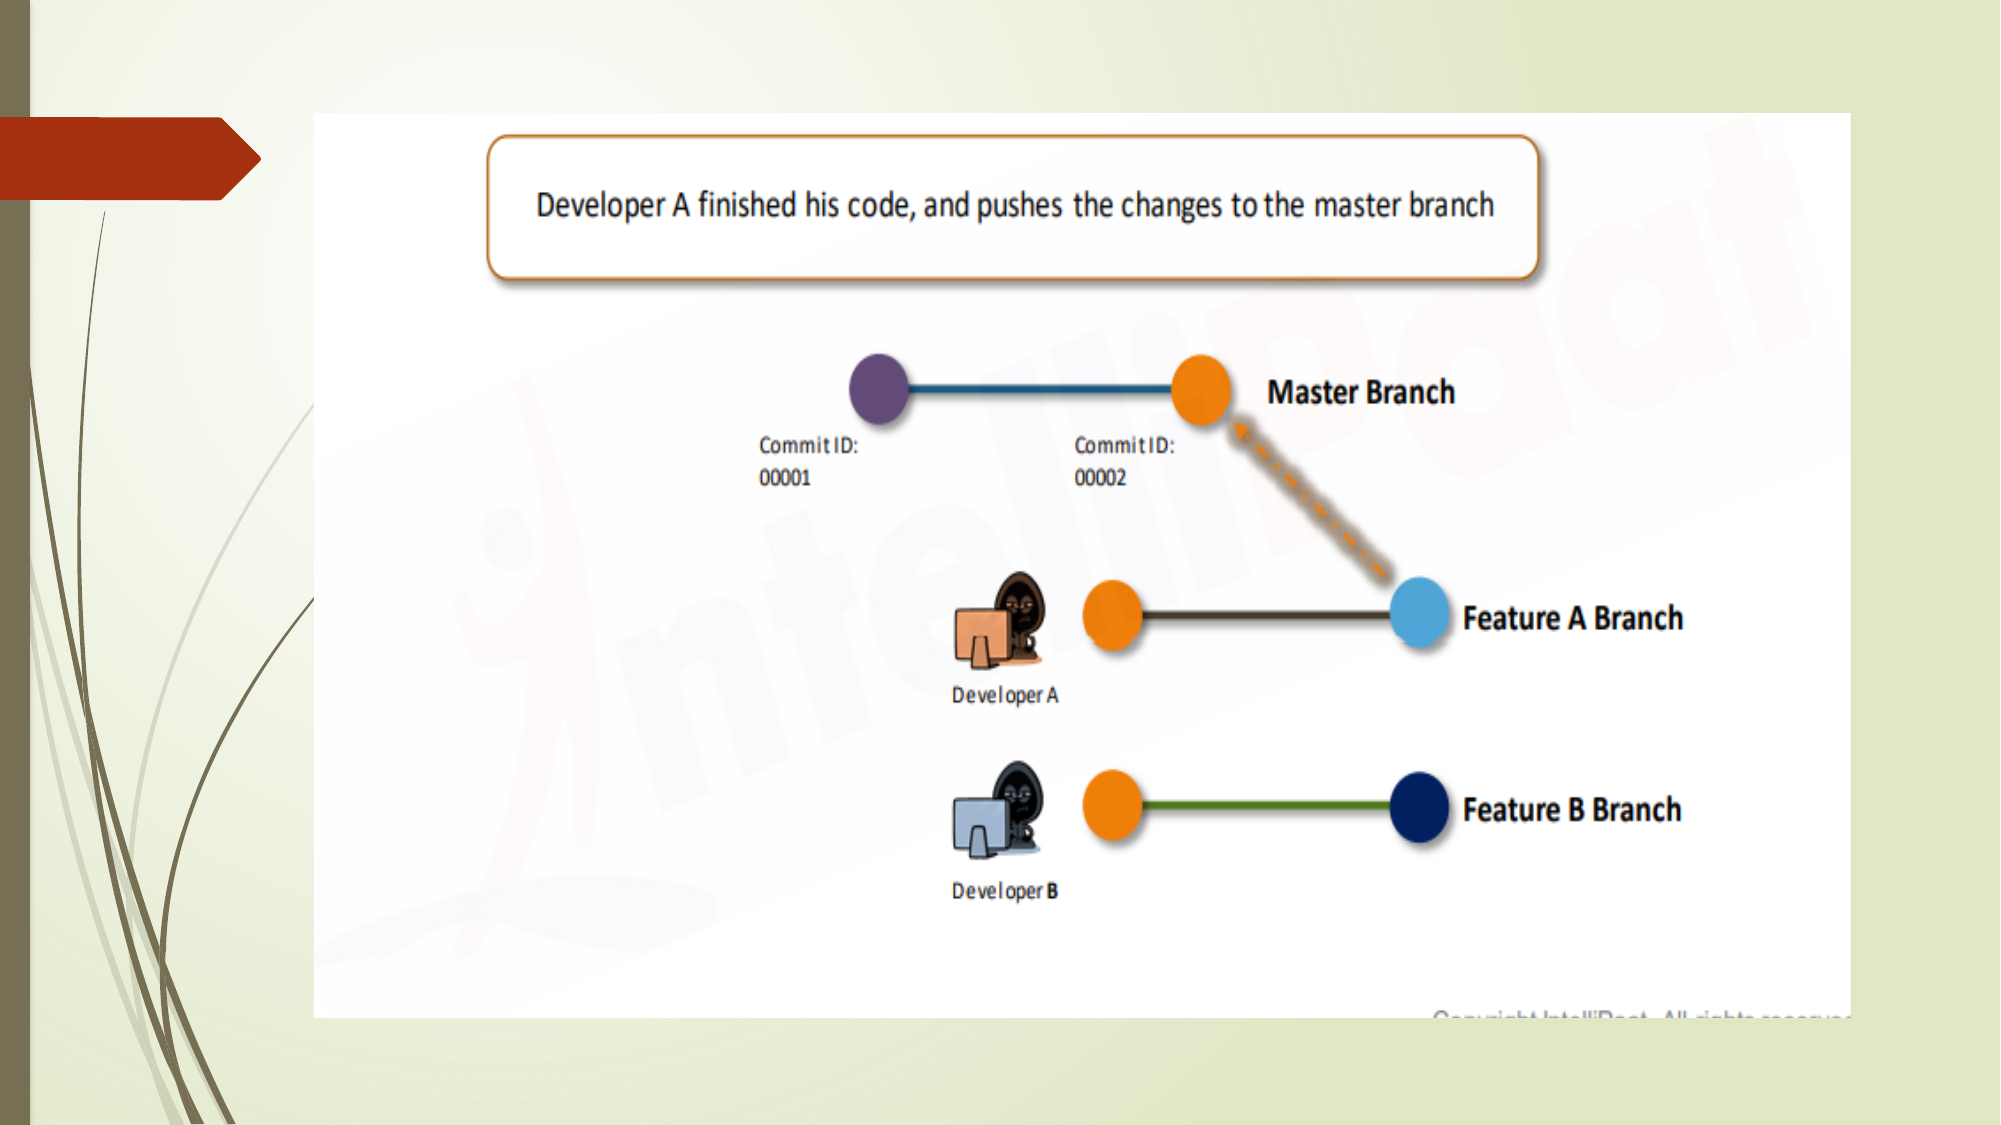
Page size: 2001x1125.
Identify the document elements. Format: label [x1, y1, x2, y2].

list [313, 112, 1851, 1018]
